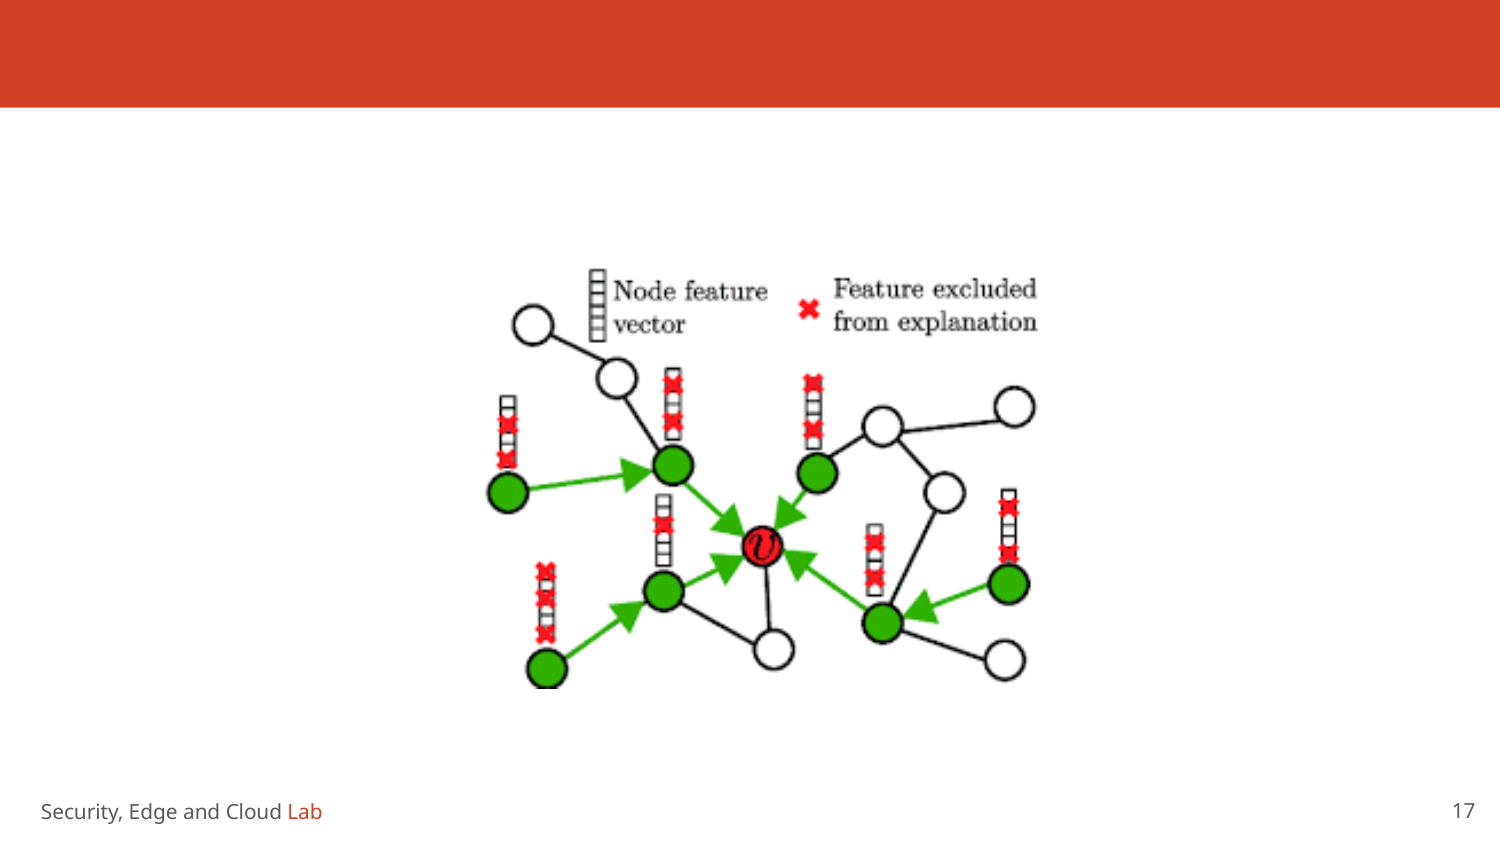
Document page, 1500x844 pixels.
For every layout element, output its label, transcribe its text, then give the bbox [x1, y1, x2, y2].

picture [468, 265, 1094, 689]
slide_number 17 [1400, 779, 1491, 844]
